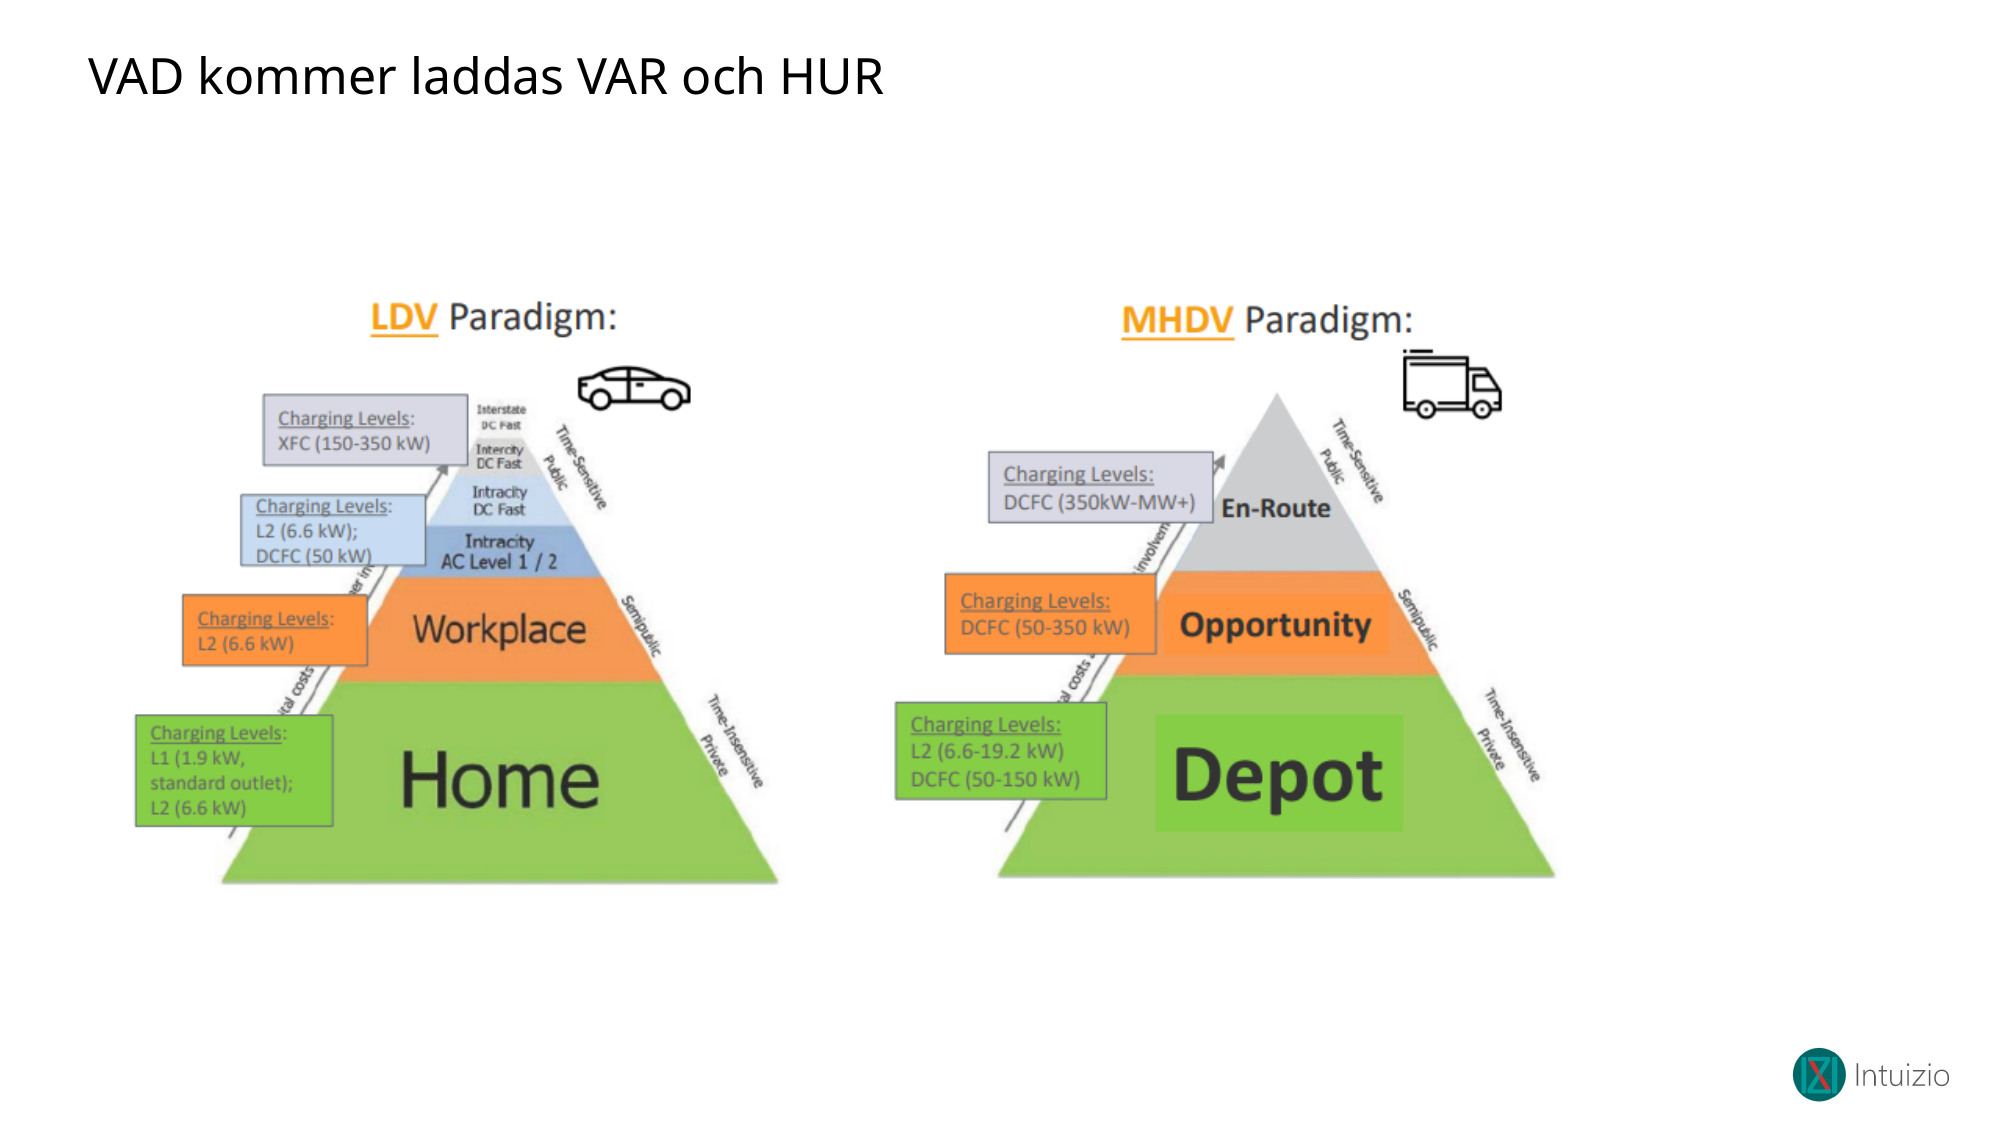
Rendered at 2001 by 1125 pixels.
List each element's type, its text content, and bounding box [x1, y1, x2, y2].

picture [843, 278, 1582, 904]
picture [73, 289, 816, 904]
title VAD kommer laddas VAR och HUR [73, 47, 960, 109]
picture [1791, 1042, 1960, 1111]
